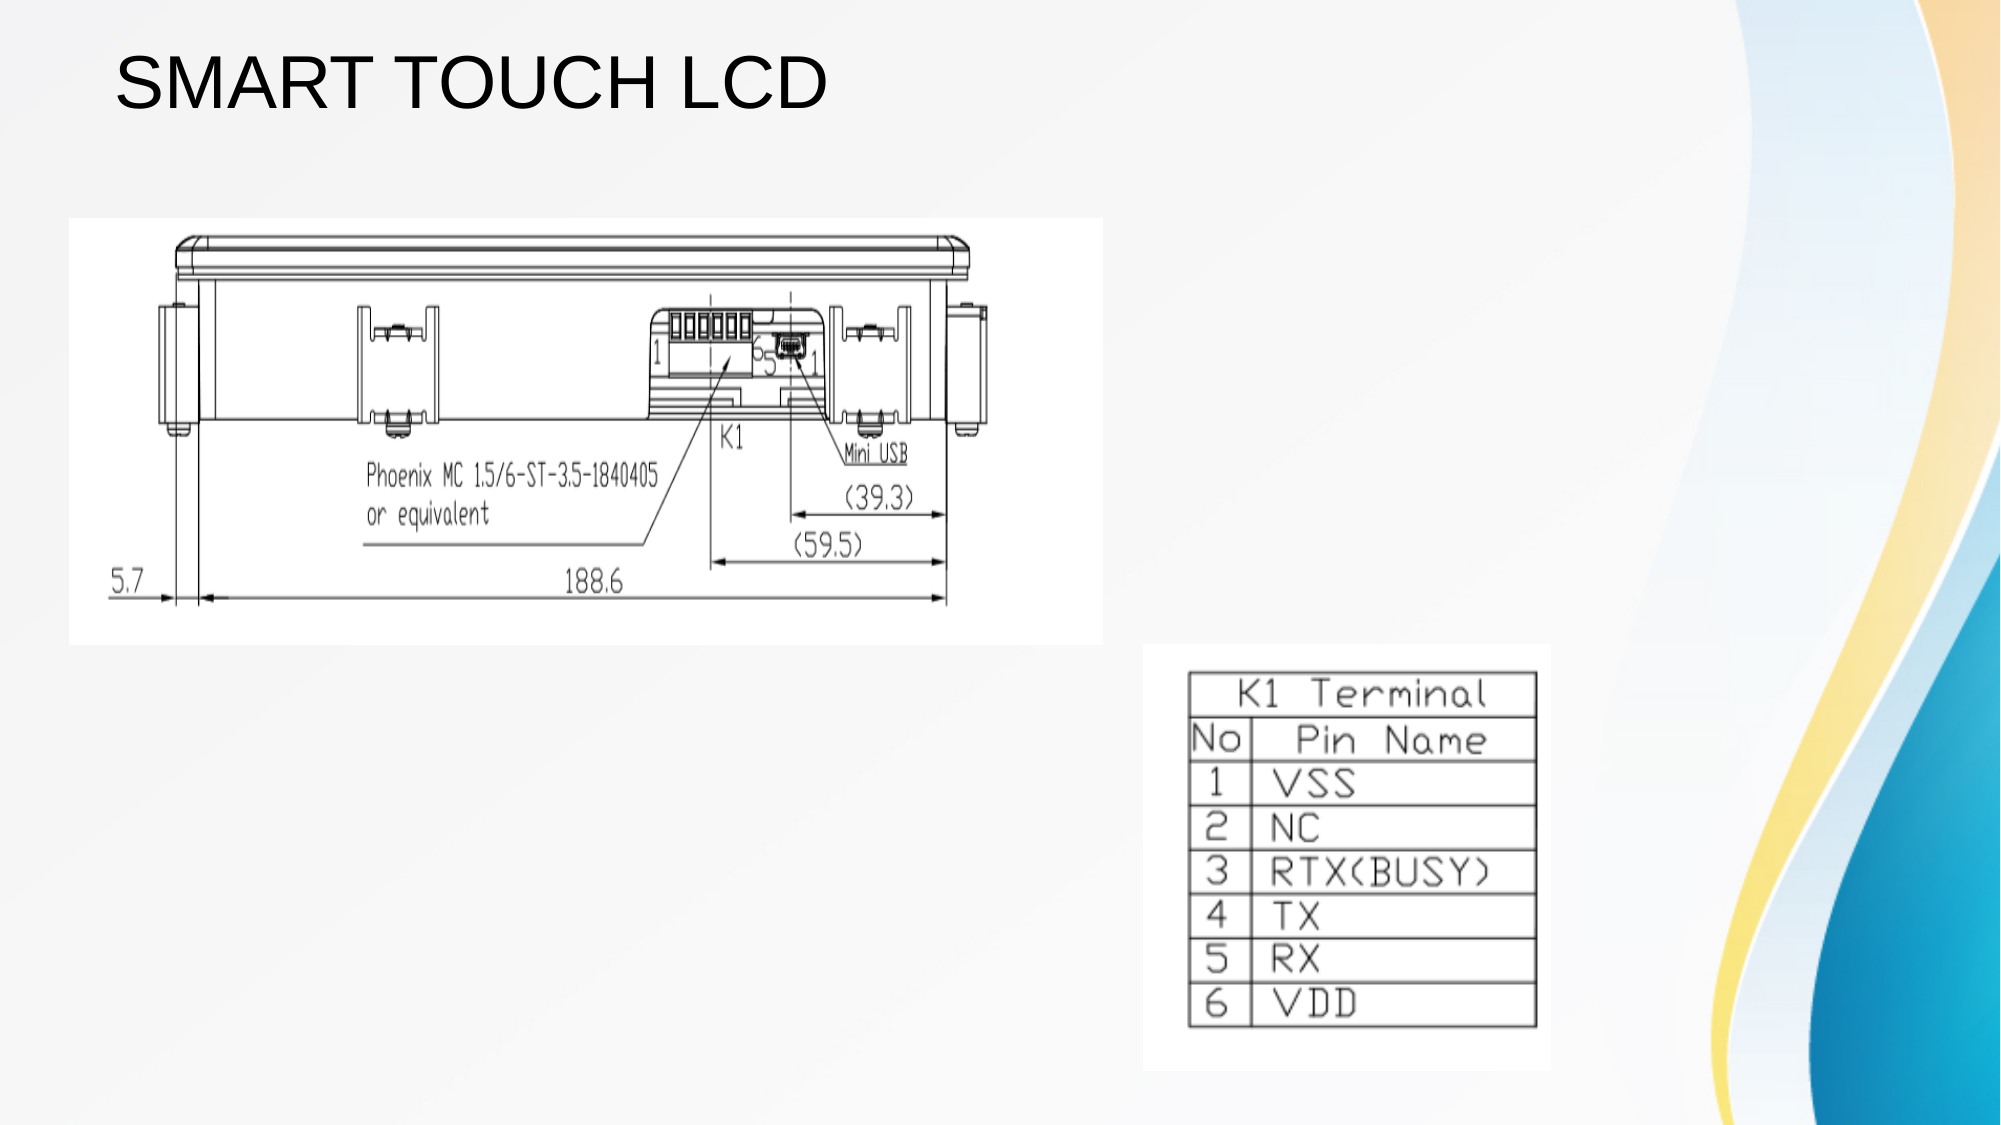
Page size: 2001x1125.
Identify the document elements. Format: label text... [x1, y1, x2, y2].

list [69, 218, 1103, 645]
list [1143, 644, 1551, 1071]
picture [0, 0, 2001, 1125]
title SMART TOUCH LCD [99, 30, 1901, 127]
